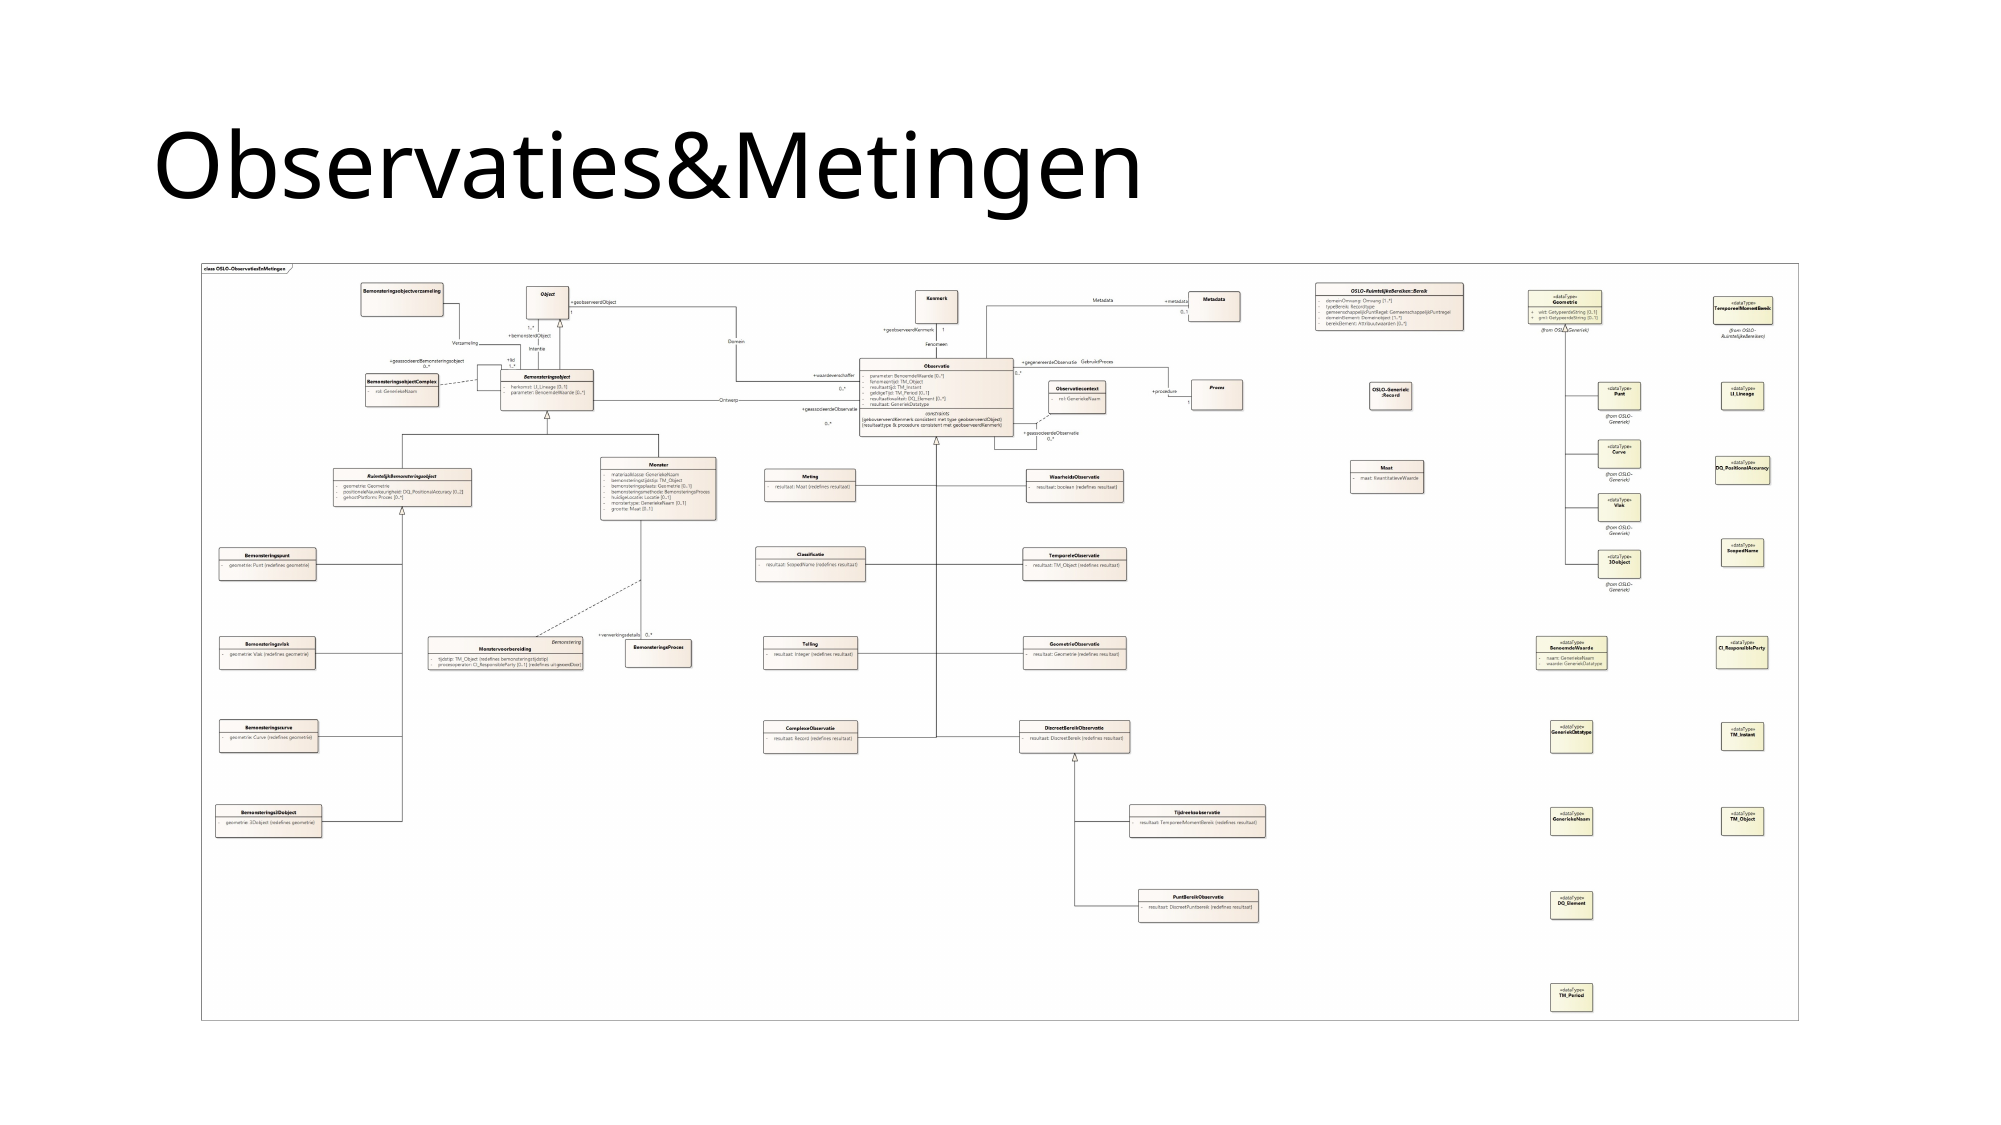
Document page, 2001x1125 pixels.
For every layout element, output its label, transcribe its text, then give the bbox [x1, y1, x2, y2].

picture [201, 263, 1799, 1021]
title Observaties&Metingen [137, 59, 1863, 278]
